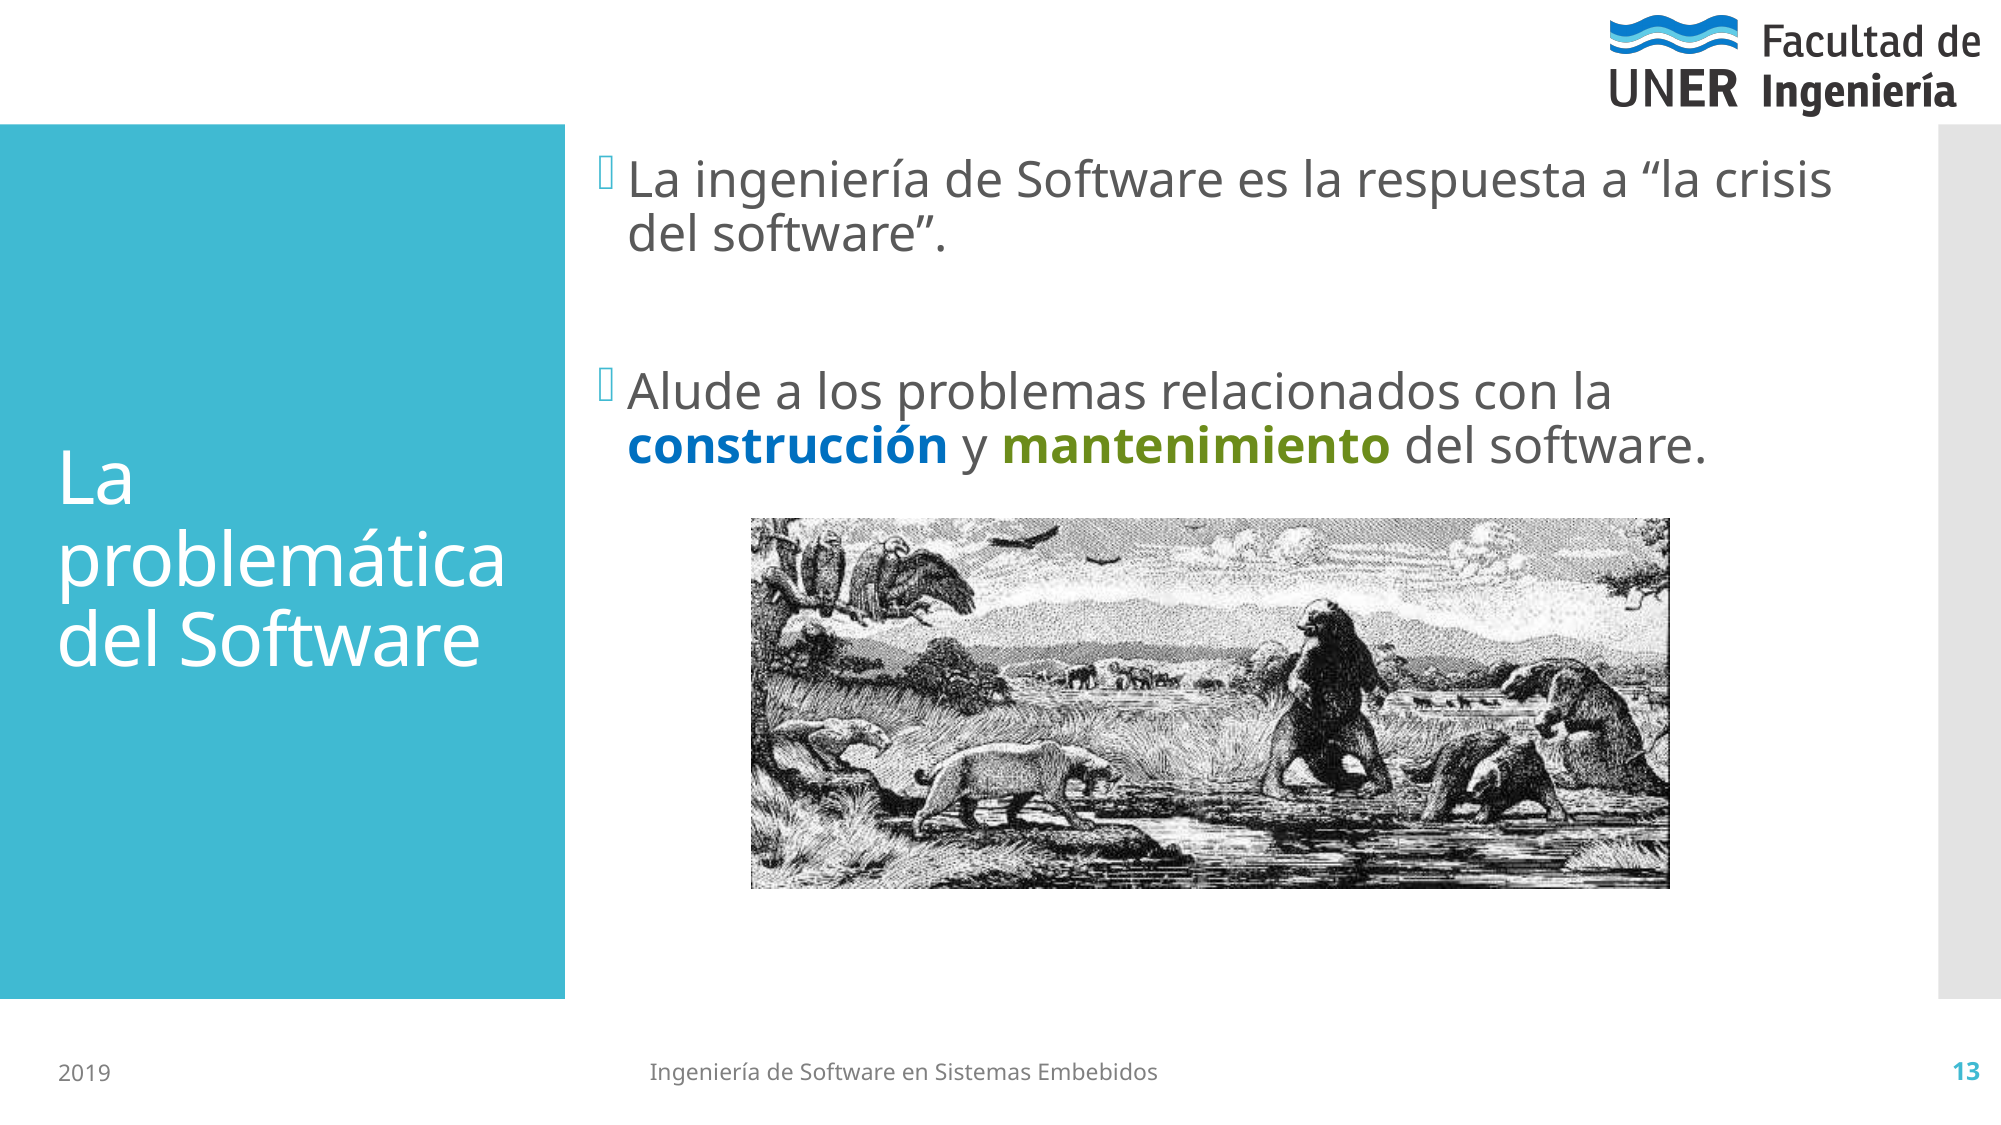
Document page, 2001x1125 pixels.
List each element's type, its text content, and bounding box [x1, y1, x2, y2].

title La problemática del Software [41, 184, 525, 940]
picture [1594, 0, 1996, 132]
picture [750, 518, 1670, 889]
list La ingeniería de Software es la respuesta a “la crisis del software”. Alude a los problemas relacionados con la construcción y mantenimiento del software. [582, 133, 1870, 653]
slide_number 13 [1744, 1042, 1996, 1103]
slide_number 2019 [43, 1042, 493, 1103]
footer Ingeniería de Software en Sistemas Embebidos [634, 1042, 1605, 1103]
